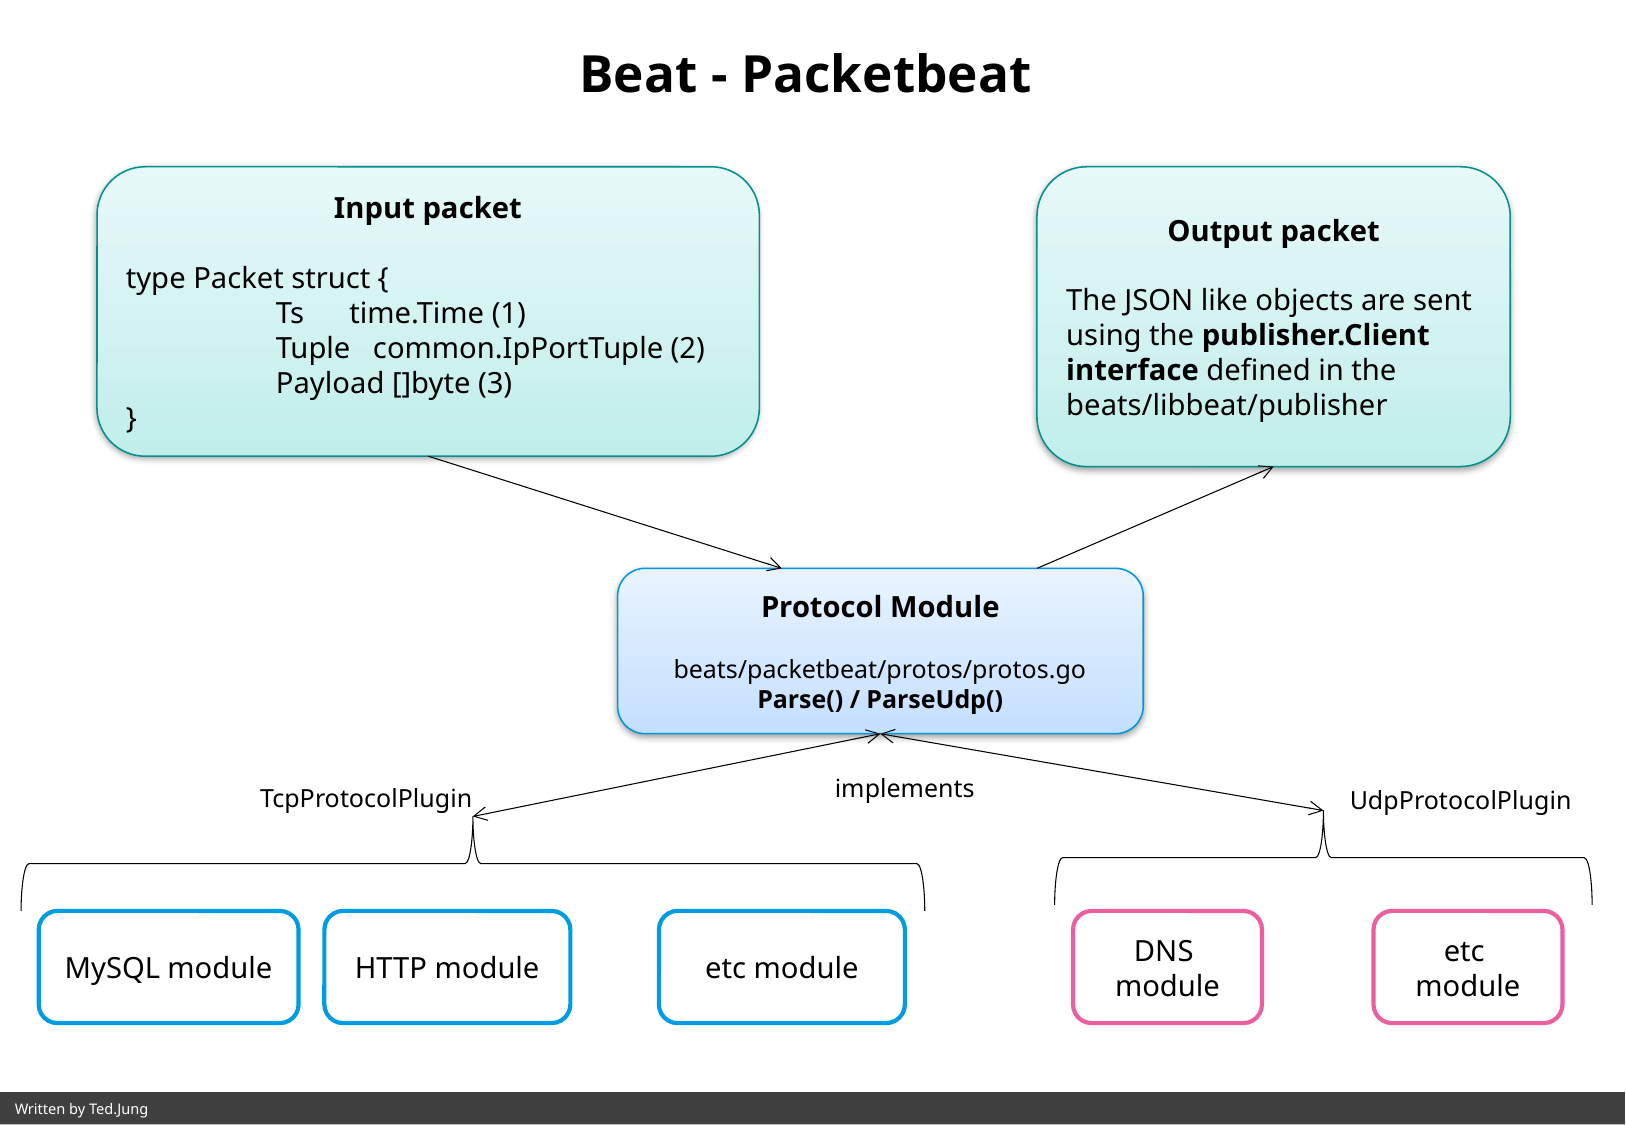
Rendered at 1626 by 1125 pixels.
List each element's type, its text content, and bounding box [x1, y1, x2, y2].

title Beat - Packetbeat [138, 33, 1487, 111]
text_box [20, 166, 1593, 1024]
